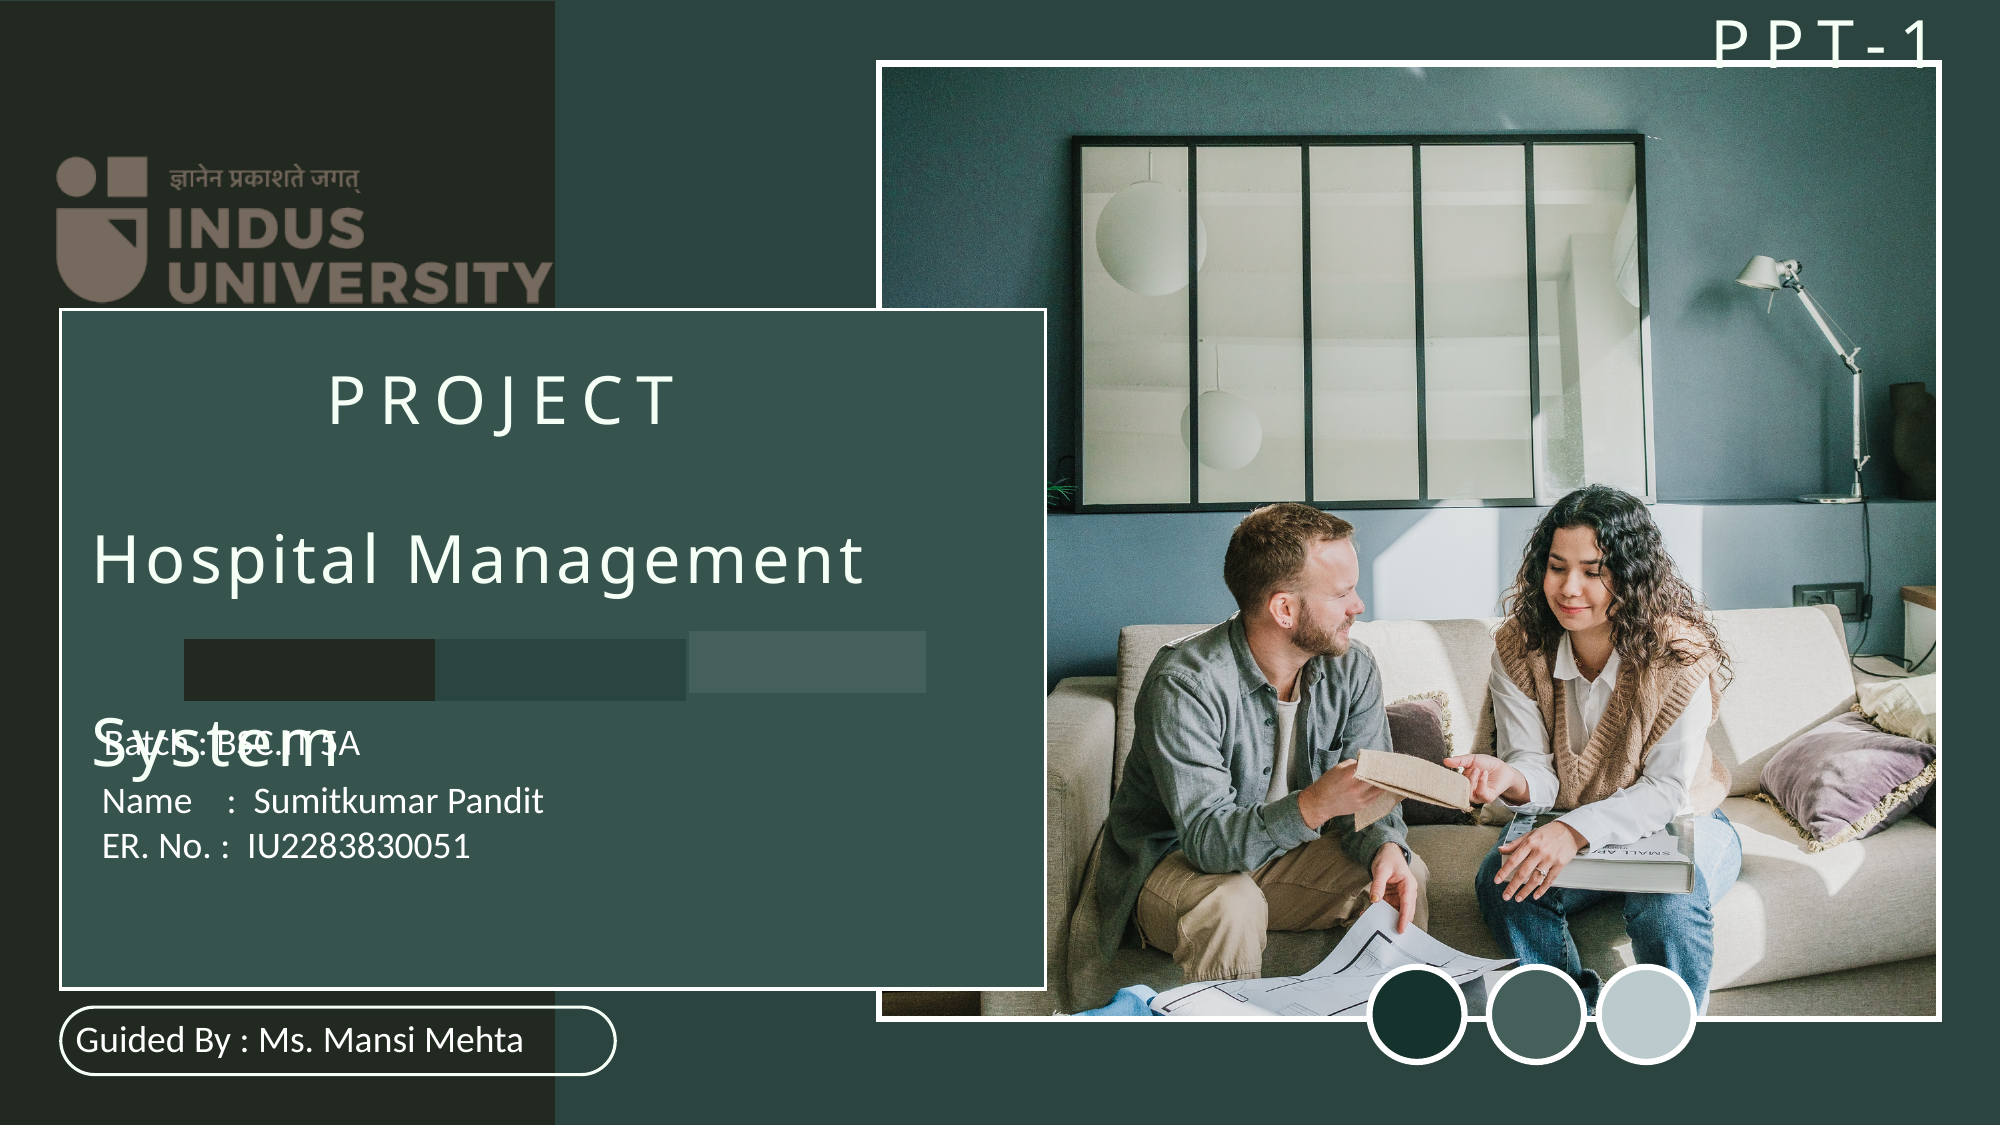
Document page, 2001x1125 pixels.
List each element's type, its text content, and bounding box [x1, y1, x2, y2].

text_box Hospital Management System [1046, 414, 1072, 759]
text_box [1488, 966, 1585, 1062]
text_box PPT-1 [1710, 0, 2000, 83]
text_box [87, 759, 1148, 920]
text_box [0, 0, 556, 1125]
text_box Guided By : Ms. Mansi Mehta [556, 1007, 616, 1075]
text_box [1598, 966, 1694, 1062]
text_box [60, 309, 1046, 990]
picture [56, 156, 554, 304]
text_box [1369, 966, 1465, 1062]
text_box [878, 63, 1940, 1020]
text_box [184, 631, 926, 701]
